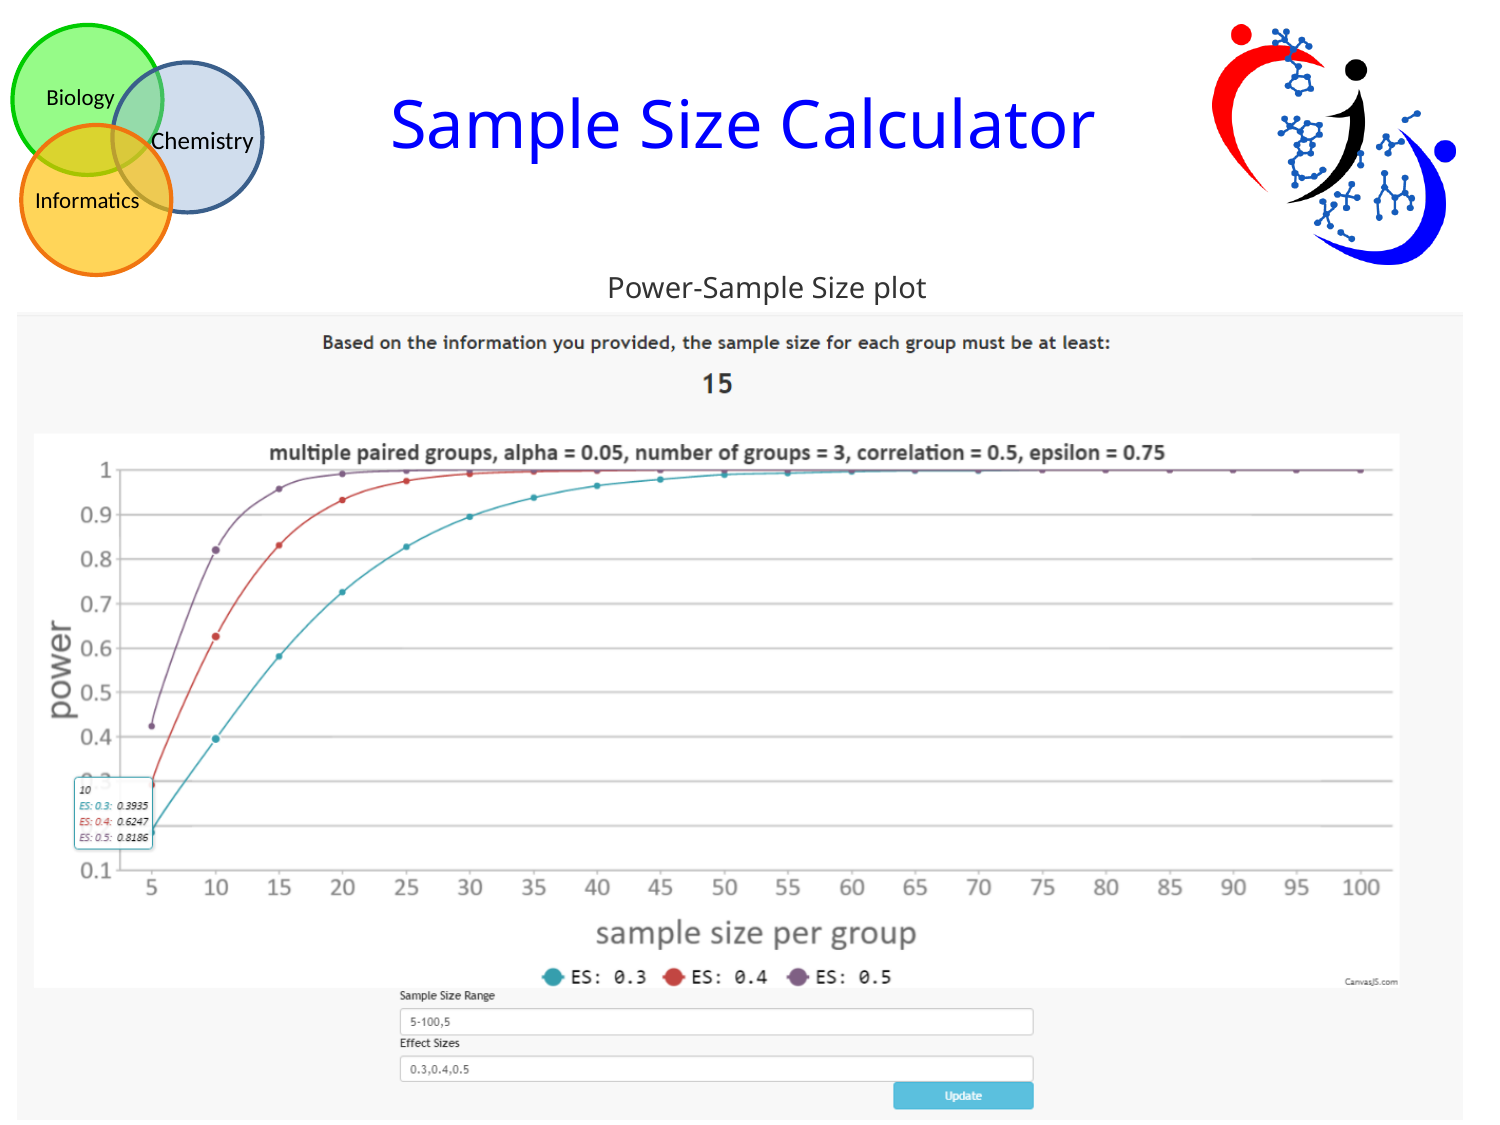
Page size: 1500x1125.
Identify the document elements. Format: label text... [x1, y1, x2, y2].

picture [16, 312, 1463, 1120]
text_box Sample Size Calculator [237, 74, 1250, 170]
picture [1212, 24, 1456, 265]
text_box Power-Sample Size plot [592, 262, 942, 311]
